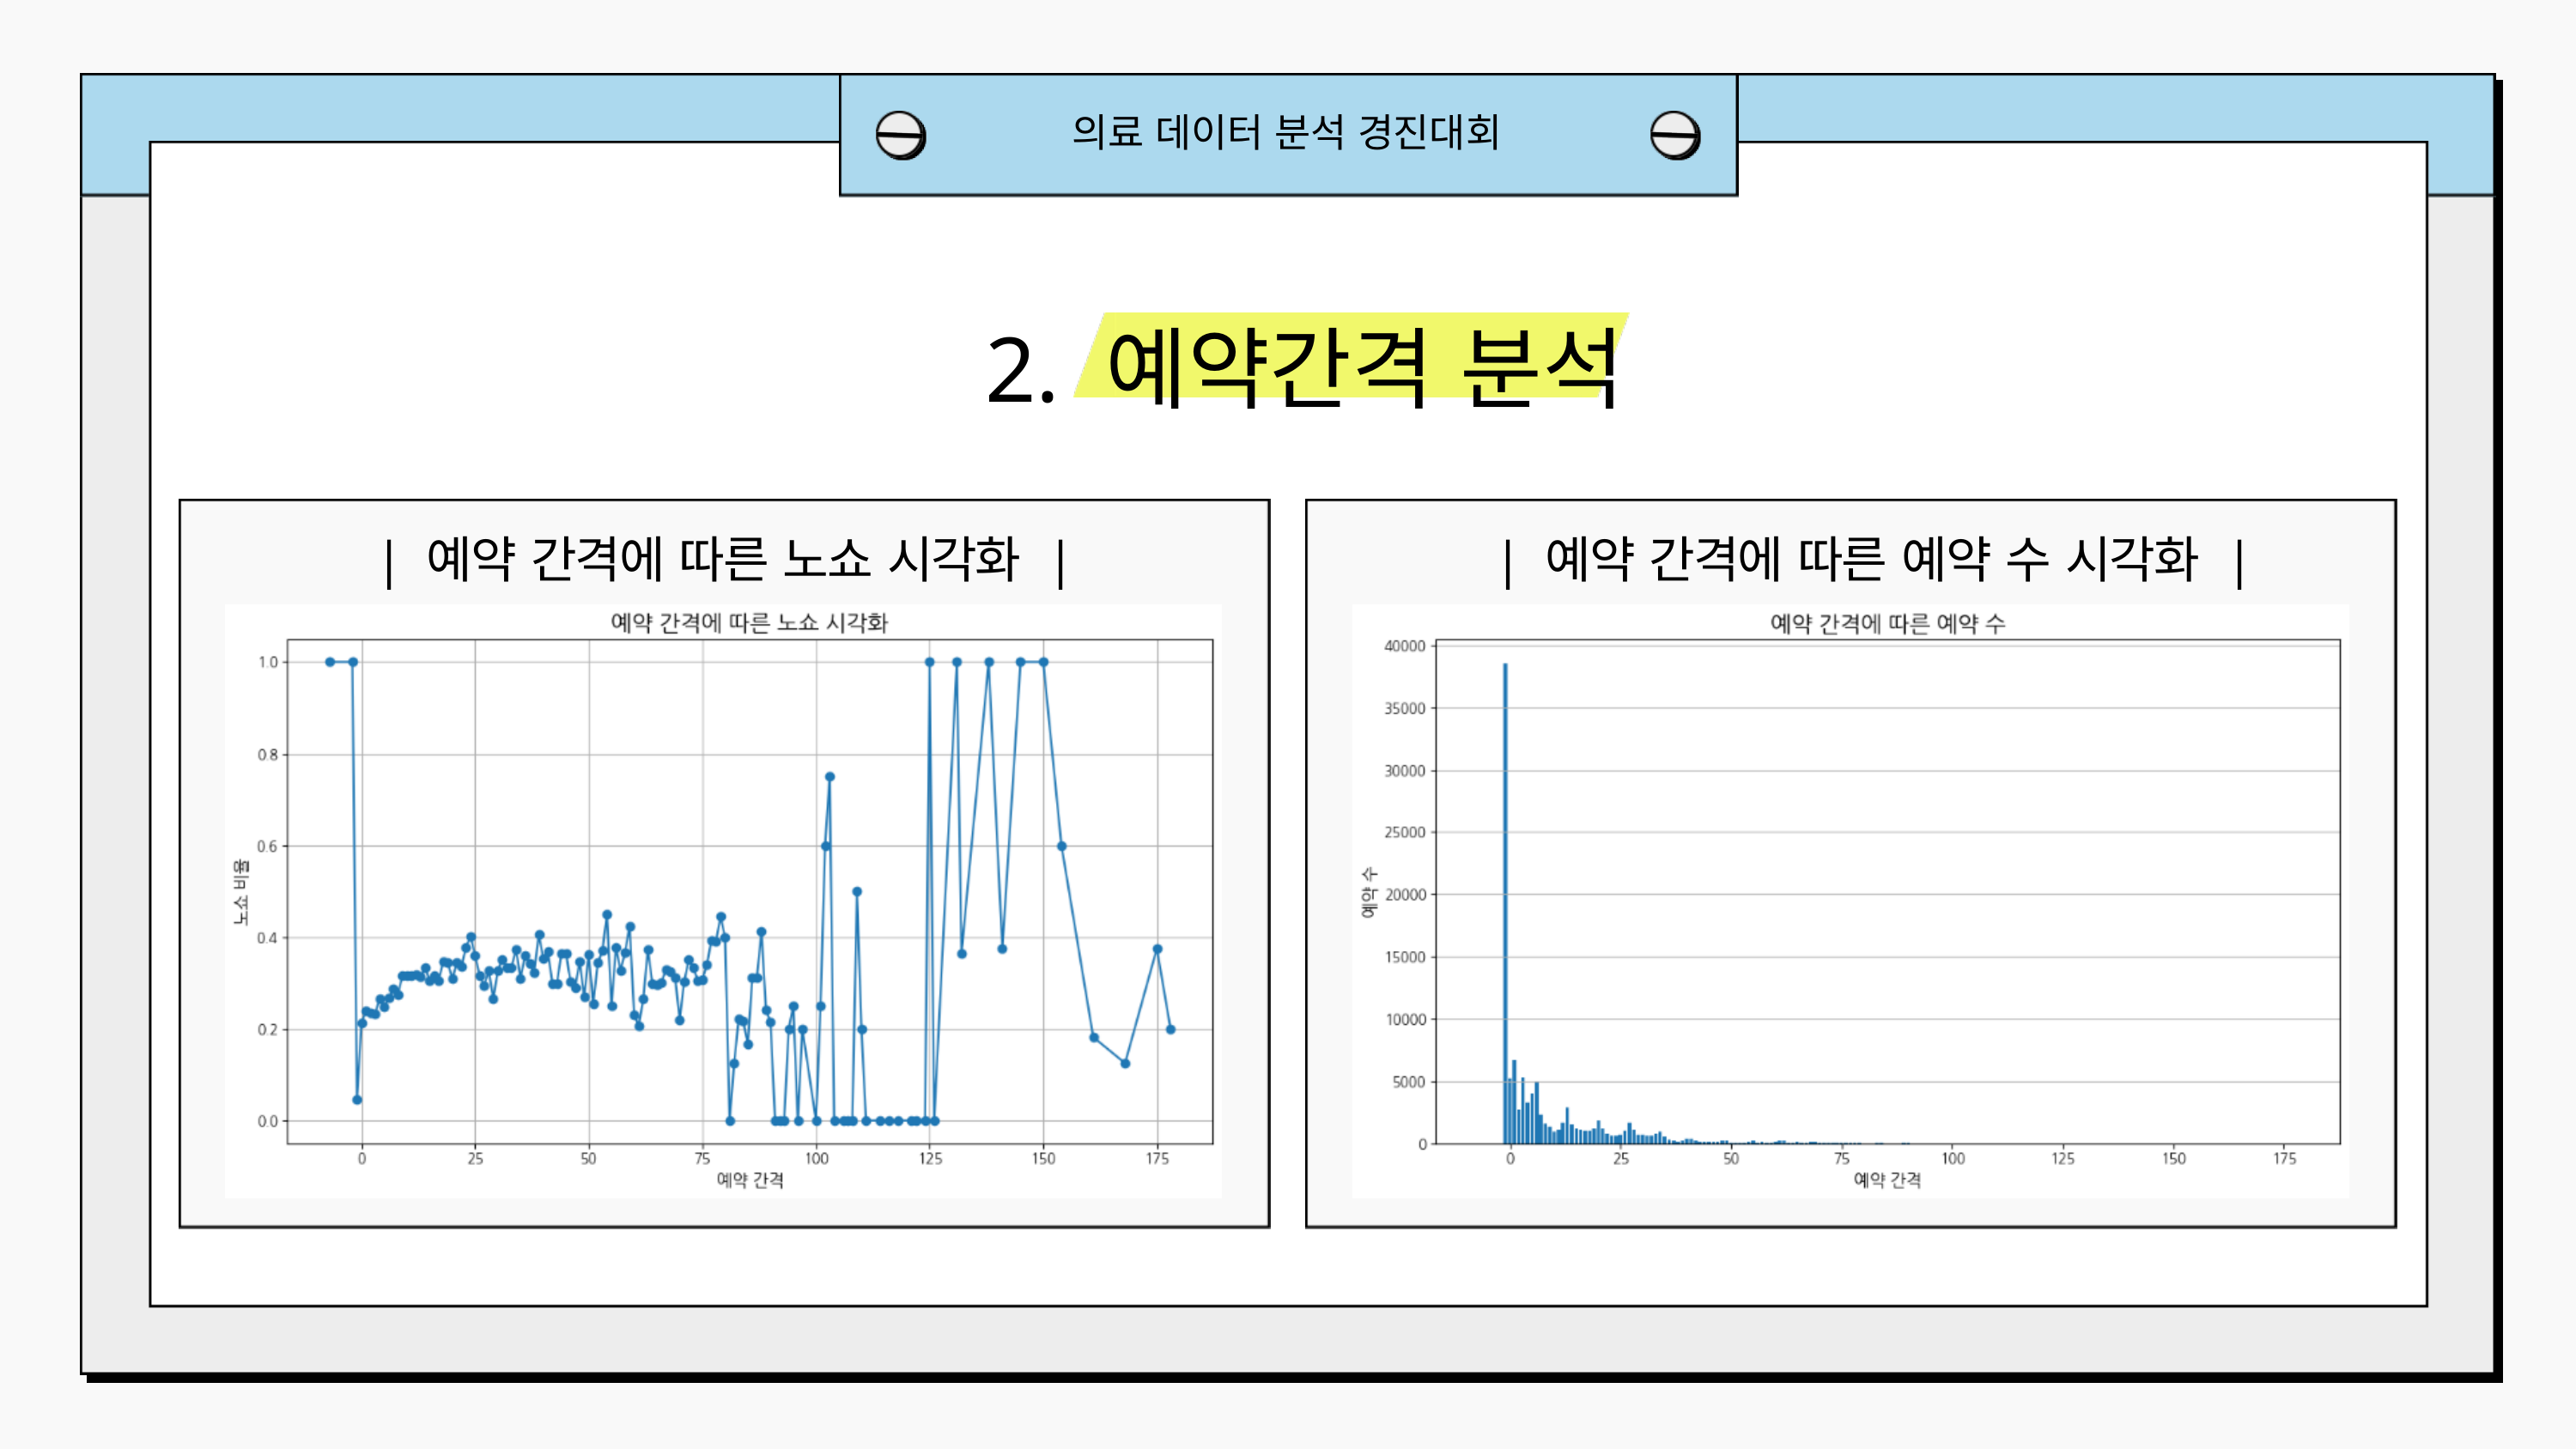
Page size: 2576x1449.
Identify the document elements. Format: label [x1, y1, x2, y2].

picture [80, 73, 2496, 1376]
